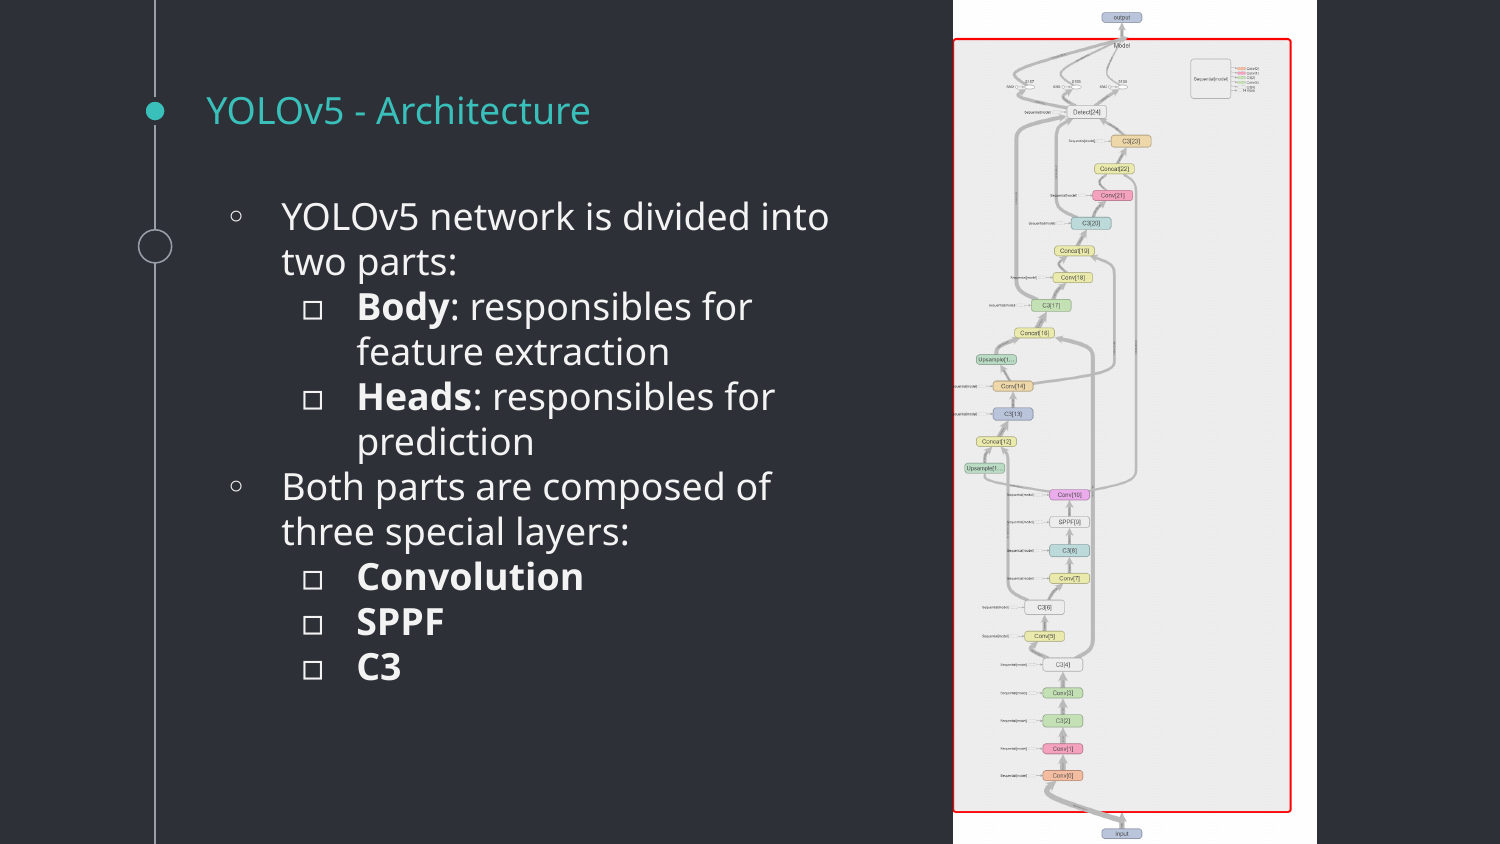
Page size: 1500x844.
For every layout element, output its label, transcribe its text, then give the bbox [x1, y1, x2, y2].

title YOLOv5 - Architecture [191, 90, 948, 147]
list YOLOv5 network is divided into two parts: Body: responsibles for feature extraction Heads: responsibles for prediction Both parts are composed of three special layers: Convolution SPPF C3 [191, 178, 851, 790]
picture [953, 0, 1317, 844]
